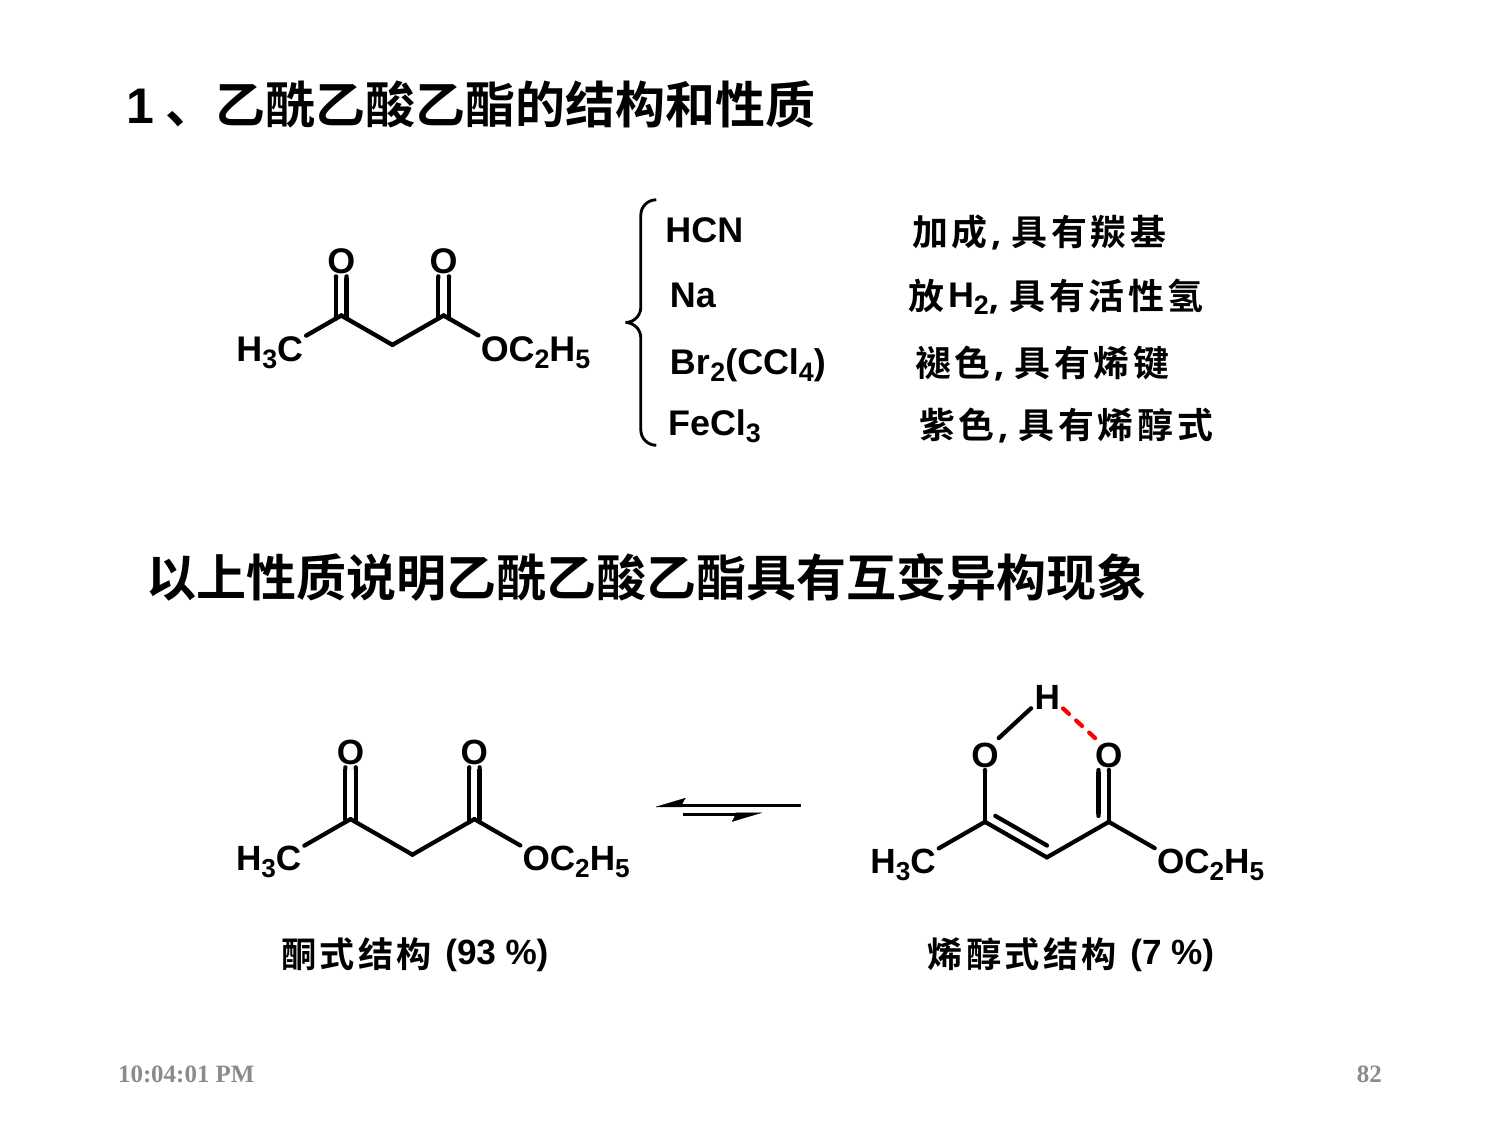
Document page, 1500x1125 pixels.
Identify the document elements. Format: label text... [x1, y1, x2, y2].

slide_number 82 [1059, 1042, 1397, 1103]
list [230, 196, 1223, 458]
text_box 以上性质说明乙酰乙酸乙酯具有互变异构现象 [115, 538, 1162, 614]
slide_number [103, 1042, 441, 1103]
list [230, 680, 1270, 977]
text_box 1、乙酰乙酸乙酯的结构和性质 [94, 66, 831, 142]
